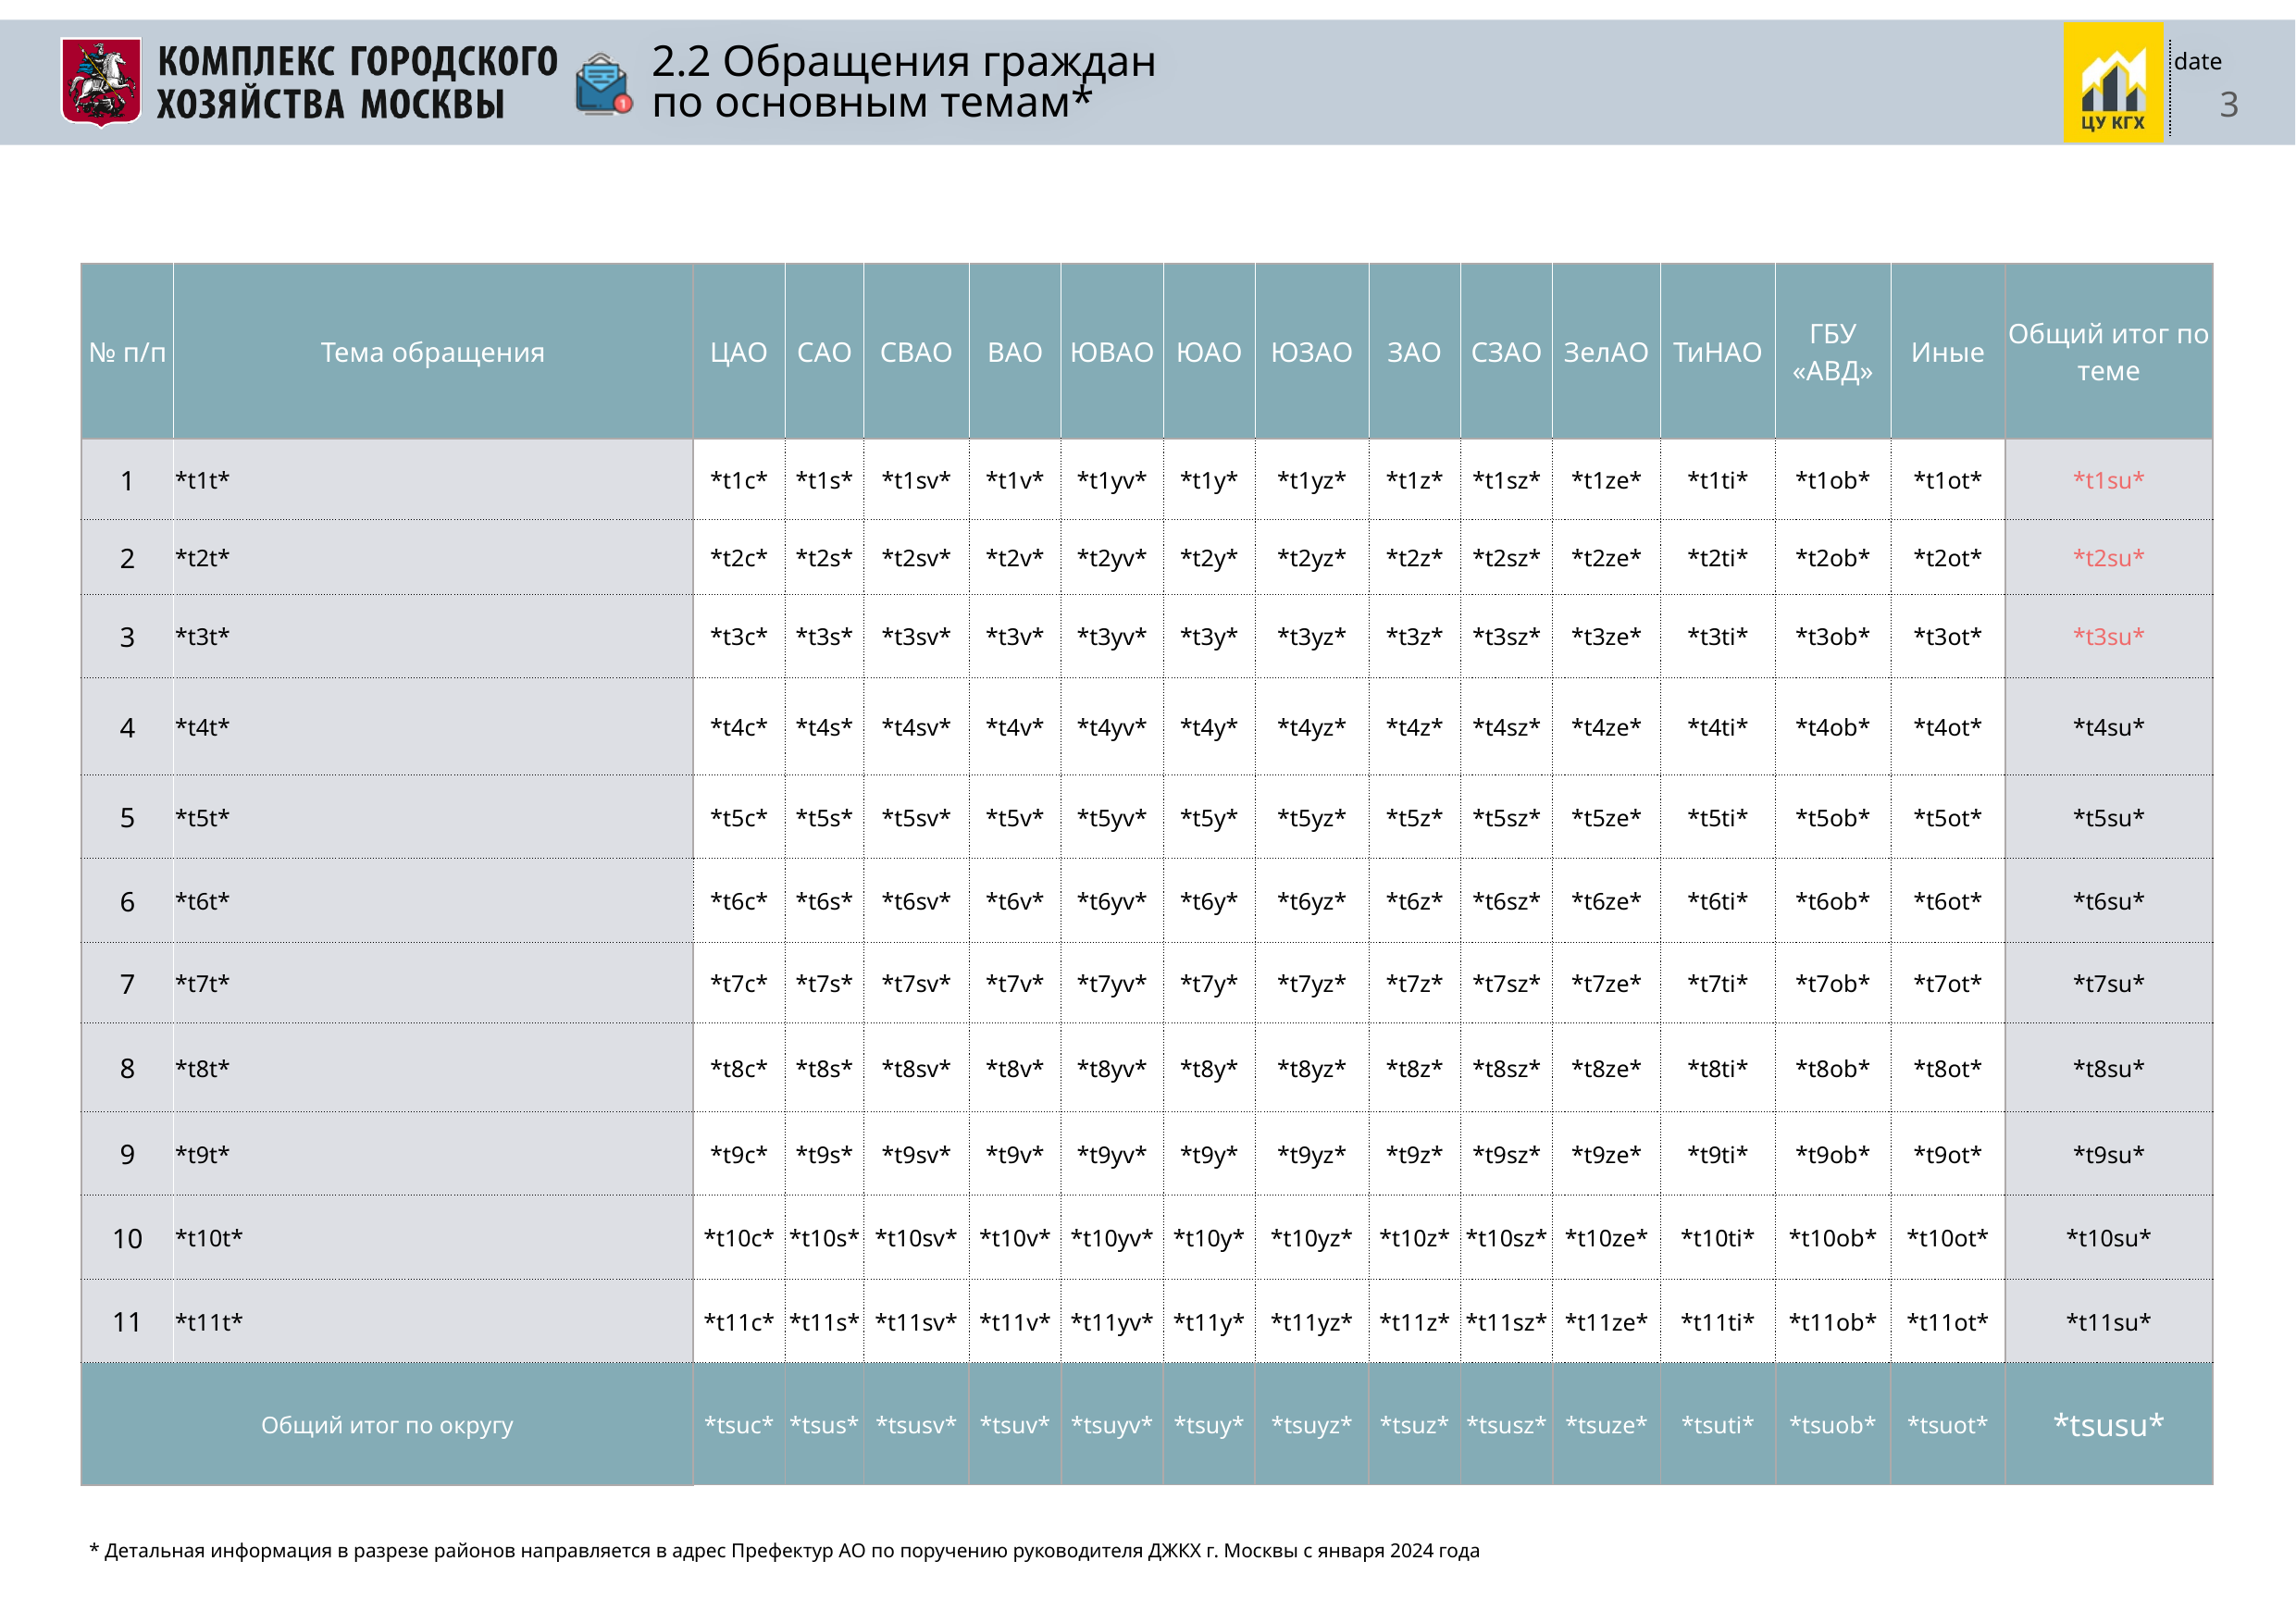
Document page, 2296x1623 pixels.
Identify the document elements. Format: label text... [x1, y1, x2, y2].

table_cell *t10ze* [1553, 1196, 1660, 1279]
table_cell *t1t* [174, 440, 692, 520]
table_header СЗАО [1461, 265, 1552, 438]
table_cell *t5z* [1369, 774, 1460, 859]
table_cell *t8ot* [1891, 1023, 2004, 1111]
table_cell *tsuti* [1661, 1363, 1775, 1484]
table_cell *t3s* [786, 594, 863, 677]
table_cell 7 [82, 942, 173, 1023]
table_cell *t1sv* [863, 440, 969, 520]
table_cell *t8v* [969, 1023, 1061, 1111]
table_cell *t11c* [694, 1279, 786, 1363]
table_cell *t3ti* [1660, 594, 1776, 677]
table_cell *t9c* [694, 1111, 786, 1196]
table_cell *t11v* [969, 1279, 1061, 1363]
table_cell *t1y* [1163, 440, 1255, 520]
table_cell *t8y* [1163, 1023, 1255, 1111]
table_cell *t7c* [694, 942, 786, 1023]
table_cell *t8ob* [1776, 1023, 1891, 1111]
table_cell *t5t* [174, 774, 692, 859]
table_cell *t5c* [694, 774, 786, 859]
table_cell *t11t* [174, 1279, 692, 1363]
table_cell *t8c* [694, 1023, 786, 1111]
table_cell *t2ob* [1776, 520, 1891, 594]
table_cell *t10z* [1369, 1196, 1460, 1279]
table_cell *t11y* [1163, 1279, 1255, 1363]
table_header ТиНАО [1661, 265, 1775, 438]
table_cell *tsusu* [2006, 1363, 2212, 1484]
table_header САО [786, 265, 863, 438]
table_cell *t8su* [2006, 1023, 2212, 1111]
table_header ГБУ «АВД» [1776, 265, 1891, 438]
table_cell *t11yv* [1061, 1279, 1163, 1363]
table_cell *t4v* [969, 677, 1061, 774]
table_cell *t7ob* [1776, 942, 1891, 1023]
table_cell *t11ze* [1553, 1279, 1660, 1363]
table_cell *t4ze* [1553, 677, 1660, 774]
table_cell *t3t* [174, 594, 692, 677]
table_cell *t3yz* [1255, 594, 1369, 677]
table_cell *t3sz* [1460, 594, 1553, 677]
table_cell *t4ot* [1891, 677, 2004, 774]
table_cell *t2yv* [1061, 520, 1163, 594]
table_cell *t5ot* [1891, 774, 2004, 859]
table_cell *t2s* [786, 520, 863, 594]
table_cell *t10ob* [1776, 1196, 1891, 1279]
text_box date [2153, 30, 2296, 92]
table_cell *t1ot* [1891, 440, 2004, 520]
table_cell *t5s* [786, 774, 863, 859]
table_header ЮВАО [1061, 265, 1163, 438]
table_cell *t11ob* [1776, 1279, 1891, 1363]
table_cell *t1yz* [1255, 440, 1369, 520]
table_cell *t4sz* [1460, 677, 1553, 774]
table_cell *t3v* [969, 594, 1061, 677]
table_cell *t6c* [693, 859, 786, 942]
table_cell *t11yz* [1255, 1279, 1369, 1363]
table_cell *t4s* [786, 677, 863, 774]
table_cell *t9ob* [1776, 1111, 1891, 1196]
table_cell *t1z* [1369, 440, 1460, 520]
table_cell 1 [82, 440, 173, 520]
table_cell *t6yv* [1061, 859, 1163, 942]
table_cell *t9sz* [1460, 1111, 1553, 1196]
table_cell *t7s* [786, 942, 863, 1023]
table_cell *t2ot* [1891, 520, 2004, 594]
table_cell 8 [82, 1023, 173, 1111]
table_cell *t5v* [969, 774, 1061, 859]
table_cell *t11sz* [1460, 1279, 1553, 1363]
table_cell *t3ot* [1891, 594, 2004, 677]
table_cell *tsuc* [694, 1363, 785, 1484]
table_cell *t5sz* [1460, 774, 1553, 859]
table_cell *t4c* [694, 677, 786, 774]
table_cell *t4ob* [1776, 677, 1891, 774]
table_cell *t2ti* [1660, 520, 1776, 594]
table_header Иные [1892, 265, 2004, 438]
table_cell *t3sv* [863, 594, 969, 677]
table_header Общий итог по теме [2006, 265, 2212, 438]
table_cell *t11z* [1369, 1279, 1460, 1363]
table_cell *t2yz* [1255, 520, 1369, 594]
table_cell *t6yz* [1255, 859, 1369, 942]
table_header ЗелАО [1553, 265, 1660, 438]
table_cell *t8yv* [1061, 1023, 1163, 1111]
table_cell *t10yz* [1255, 1196, 1369, 1279]
table_cell *t2c* [694, 520, 786, 594]
table_cell *t1su* [2006, 440, 2212, 520]
table_cell *t7yv* [1061, 942, 1163, 1023]
table_cell 2 [82, 520, 173, 594]
table_cell *t10ot* [1891, 1196, 2004, 1279]
table_cell *t11sv* [863, 1279, 969, 1363]
table_cell 6 [82, 859, 173, 942]
table_cell 4 [82, 677, 173, 774]
table_cell *t10ti* [1660, 1196, 1776, 1279]
table_cell *tsusz* [1461, 1363, 1552, 1484]
table_cell *t2su* [2006, 520, 2212, 594]
table_cell *t2ze* [1553, 520, 1660, 594]
table_cell *t8ti* [1660, 1023, 1776, 1111]
table_cell *tsuyv* [1062, 1363, 1162, 1484]
table_cell *tsuy* [1164, 1363, 1254, 1484]
table_cell *t1sz* [1460, 440, 1553, 520]
table_cell *t5ob* [1776, 774, 1891, 859]
table_cell *t10yv* [1061, 1196, 1163, 1279]
table_cell *t9ze* [1553, 1111, 1660, 1196]
table_cell *t4yv* [1061, 677, 1163, 774]
table_cell *t9v* [969, 1111, 1061, 1196]
table_cell *t10v* [969, 1196, 1061, 1279]
table_cell *t7ze* [1553, 942, 1660, 1023]
table_cell *tsuob* [1777, 1363, 1890, 1484]
table_cell *t5yv* [1061, 774, 1163, 859]
table_cell *t2v* [969, 520, 1061, 594]
table_cell *t10t* [174, 1196, 692, 1279]
table_cell *t6sv* [863, 859, 969, 942]
table_cell *t6ze* [1553, 859, 1660, 942]
table_cell *t7sv* [863, 942, 969, 1023]
table_cell *t4t* [174, 677, 692, 774]
table_cell *tsuze* [1554, 1363, 1660, 1484]
table_cell *t7y* [1163, 942, 1255, 1023]
table_cell *t1v* [969, 440, 1061, 520]
table_cell *tsusv* [864, 1363, 968, 1484]
table_cell *t10sv* [863, 1196, 969, 1279]
table_header Тема обращения [174, 265, 692, 438]
table_cell *t11su* [2006, 1279, 2212, 1363]
table_header ЗАО [1370, 265, 1460, 438]
table_cell *t10c* [694, 1196, 786, 1279]
table_header ЮЗАО [1256, 265, 1369, 438]
table_cell *t6v* [969, 859, 1061, 942]
table_cell *t6ti* [1660, 859, 1776, 942]
table_cell *t10s* [786, 1196, 863, 1279]
table_cell *t7t* [174, 942, 692, 1023]
table_header № п/п [82, 265, 173, 438]
table_cell *t9t* [174, 1111, 692, 1196]
table_cell *t3yv* [1061, 594, 1163, 677]
picture [2064, 137, 2164, 142]
table_cell *t7v* [969, 942, 1061, 1023]
table_cell *t5ze* [1553, 774, 1660, 859]
text_box 2.2 Обращения граждан по основным темам* [631, 31, 2172, 137]
table_cell *t8yz* [1255, 1023, 1369, 1111]
table_cell *t3ze* [1553, 594, 1660, 677]
table_cell *t3y* [1163, 594, 1255, 677]
table_header ВАО [970, 265, 1061, 438]
table_cell 11 [82, 1279, 173, 1363]
table_cell *t5ti* [1660, 774, 1776, 859]
table_cell *t3su* [2006, 594, 2212, 677]
table_cell *t8sv* [863, 1023, 969, 1111]
table_cell *t7ti* [1660, 942, 1776, 1023]
table_cell *t7su* [2006, 942, 2212, 1023]
table_header ЦАО [694, 265, 785, 438]
table_cell *t1s* [786, 440, 863, 520]
table_cell *tsuz* [1370, 1363, 1460, 1484]
table_cell Общий итог по округу [82, 1363, 692, 1484]
table_cell *t11s* [786, 1279, 863, 1363]
table_cell *t6ob* [1776, 859, 1891, 942]
picture [2064, 22, 2164, 31]
table_cell *t3c* [694, 594, 786, 677]
picture [60, 37, 557, 130]
table_cell *t5sv* [863, 774, 969, 859]
table_cell *t2t* [174, 520, 692, 594]
table_cell *t2sz* [1460, 520, 1553, 594]
table_cell *t1ti* [1660, 440, 1776, 520]
table_cell *t10y* [1163, 1196, 1255, 1279]
table_cell 3 [82, 594, 173, 677]
table_header ЮАО [1164, 265, 1255, 438]
table_cell 10 [82, 1196, 173, 1279]
table_cell *t4yz* [1255, 677, 1369, 774]
table_cell *t9sv* [863, 1111, 969, 1196]
table_cell *t9z* [1369, 1111, 1460, 1196]
table_cell *tsuv* [970, 1363, 1061, 1484]
table_cell *t9ti* [1660, 1111, 1776, 1196]
table_cell *t9ot* [1891, 1111, 2004, 1196]
table_cell *tsuot* [1892, 1363, 2004, 1484]
table_cell *t2y* [1163, 520, 1255, 594]
table_cell *t8sz* [1460, 1023, 1553, 1111]
table_cell *tsus* [786, 1363, 863, 1484]
table_cell *t6sz* [1460, 859, 1553, 942]
table_cell *t4y* [1163, 677, 1255, 774]
table_cell *t4z* [1369, 677, 1460, 774]
table_cell *t2sv* [863, 520, 969, 594]
text_box * Детальная информация в разрезе районов направляется в адрес Префектур АО по поручению руководителя ДЖКХ г. Москвы с января 2024 года [81, 1530, 1777, 1570]
table_cell *t5yz* [1255, 774, 1369, 859]
table_cell *t11ot* [1891, 1279, 2004, 1363]
table_cell *t8t* [174, 1023, 692, 1111]
table_cell *t4su* [2006, 677, 2212, 774]
table_cell *t7z* [1369, 942, 1460, 1023]
table_cell *t9su* [2006, 1111, 2212, 1196]
picture [569, 47, 637, 120]
table_cell *t7ot* [1891, 942, 2004, 1023]
table_cell *t9s* [786, 1111, 863, 1196]
table_cell *t7sz* [1460, 942, 1553, 1023]
table_cell *t6ot* [1891, 859, 2004, 942]
table_cell *t5y* [1163, 774, 1255, 859]
table_cell *t1yv* [1061, 440, 1163, 520]
table_cell *tsuyz* [1256, 1363, 1368, 1484]
table_cell *t1c* [694, 440, 786, 520]
table_cell *t8s* [786, 1023, 863, 1111]
table_cell *t6y* [1163, 859, 1255, 942]
table_cell *t4ti* [1660, 677, 1776, 774]
table_cell *t2z* [1369, 520, 1460, 594]
table_cell *t4sv* [863, 677, 969, 774]
table_cell *t9yv* [1061, 1111, 1163, 1196]
table_cell *t9y* [1163, 1111, 1255, 1196]
table_cell *t3ob* [1776, 594, 1891, 677]
table_cell *t10sz* [1460, 1196, 1553, 1279]
table_cell *t9yz* [1255, 1111, 1369, 1196]
table_cell *t6s* [786, 859, 863, 942]
table_cell *t5su* [2006, 774, 2212, 859]
table_cell *t10su* [2006, 1196, 2212, 1279]
table_cell 5 [82, 774, 173, 859]
table_cell *t1ob* [1776, 440, 1891, 520]
table_cell *t6su* [2006, 859, 2212, 942]
table_cell 9 [82, 1111, 173, 1196]
table_cell *t8ze* [1553, 1023, 1660, 1111]
table_cell *t8z* [1369, 1023, 1460, 1111]
table_cell *t6t* [174, 859, 693, 942]
table_cell *t1ze* [1553, 440, 1660, 520]
table_cell *t7yz* [1255, 942, 1369, 1023]
table_cell *t11ti* [1660, 1279, 1776, 1363]
table_header СВАО [864, 265, 969, 438]
table_cell *t6z* [1369, 859, 1460, 942]
table_cell *t3z* [1369, 594, 1460, 677]
